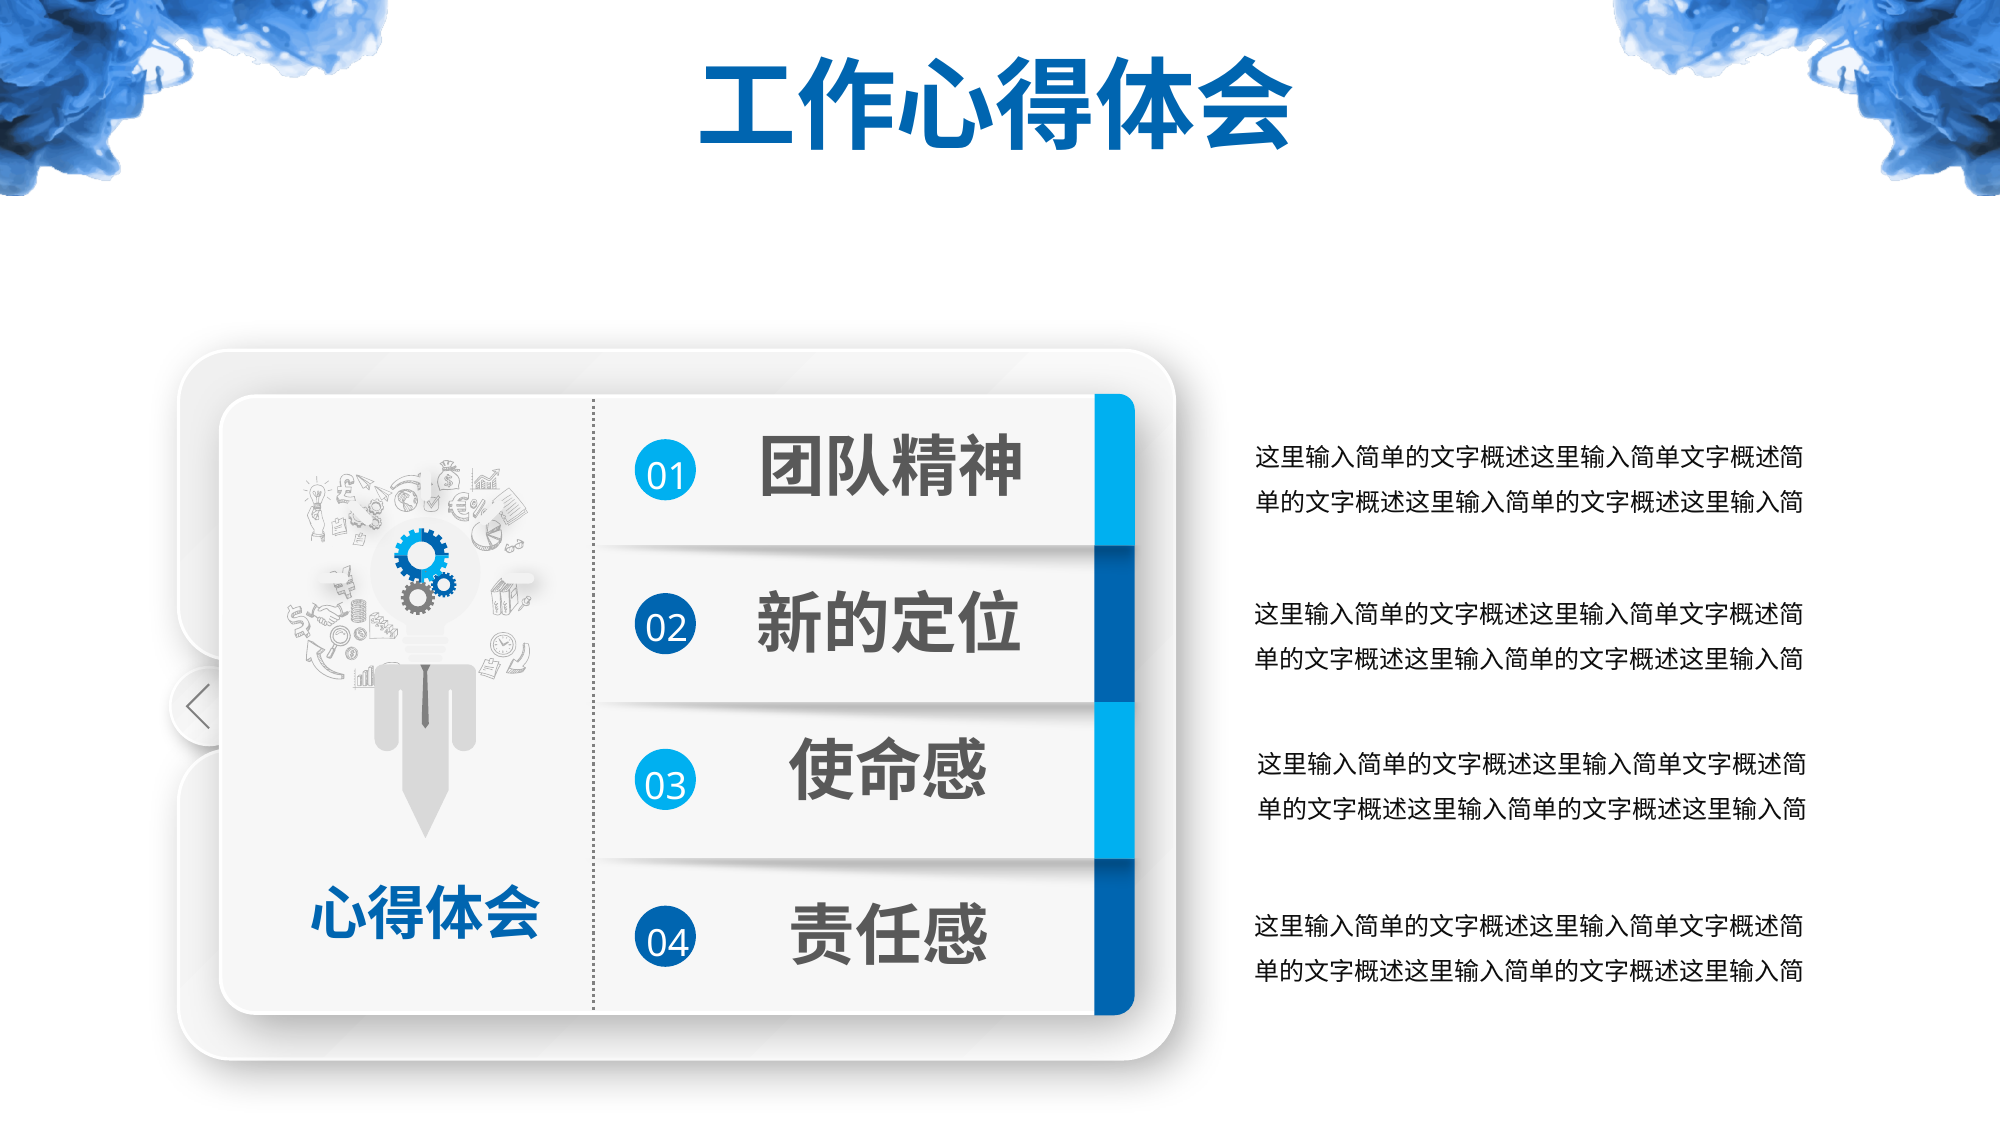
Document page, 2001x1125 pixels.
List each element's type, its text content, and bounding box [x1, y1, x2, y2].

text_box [570, 393, 1145, 582]
text_box 这里输入简单的文字概述这里输入简单文字概述简单的文字概述这里输入简单的文字概述这里输入简 [1242, 726, 1823, 831]
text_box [570, 582, 1145, 702]
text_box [170, 350, 1175, 1059]
text_box 这里输入简单的文字概述这里输入简单文字概述简单的文字概述这里输入简单的文字概述这里输入简 [1240, 887, 1821, 993]
picture [1611, 0, 2000, 292]
text_box 这里输入简单的文字概述这里输入简单文字概述简单的文字概述这里输入简单的文字概述这里输入简 [1240, 576, 1821, 681]
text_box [604, 895, 1135, 1016]
picture [0, 0, 389, 292]
text_box 这里输入简单的文字概述这里输入简单文字概述简单的文字概述这里输入简单的文字概述这里输入简 [1240, 419, 1821, 524]
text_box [287, 460, 535, 839]
text_box 工作心得体会 [681, 33, 1312, 169]
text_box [570, 702, 1145, 895]
